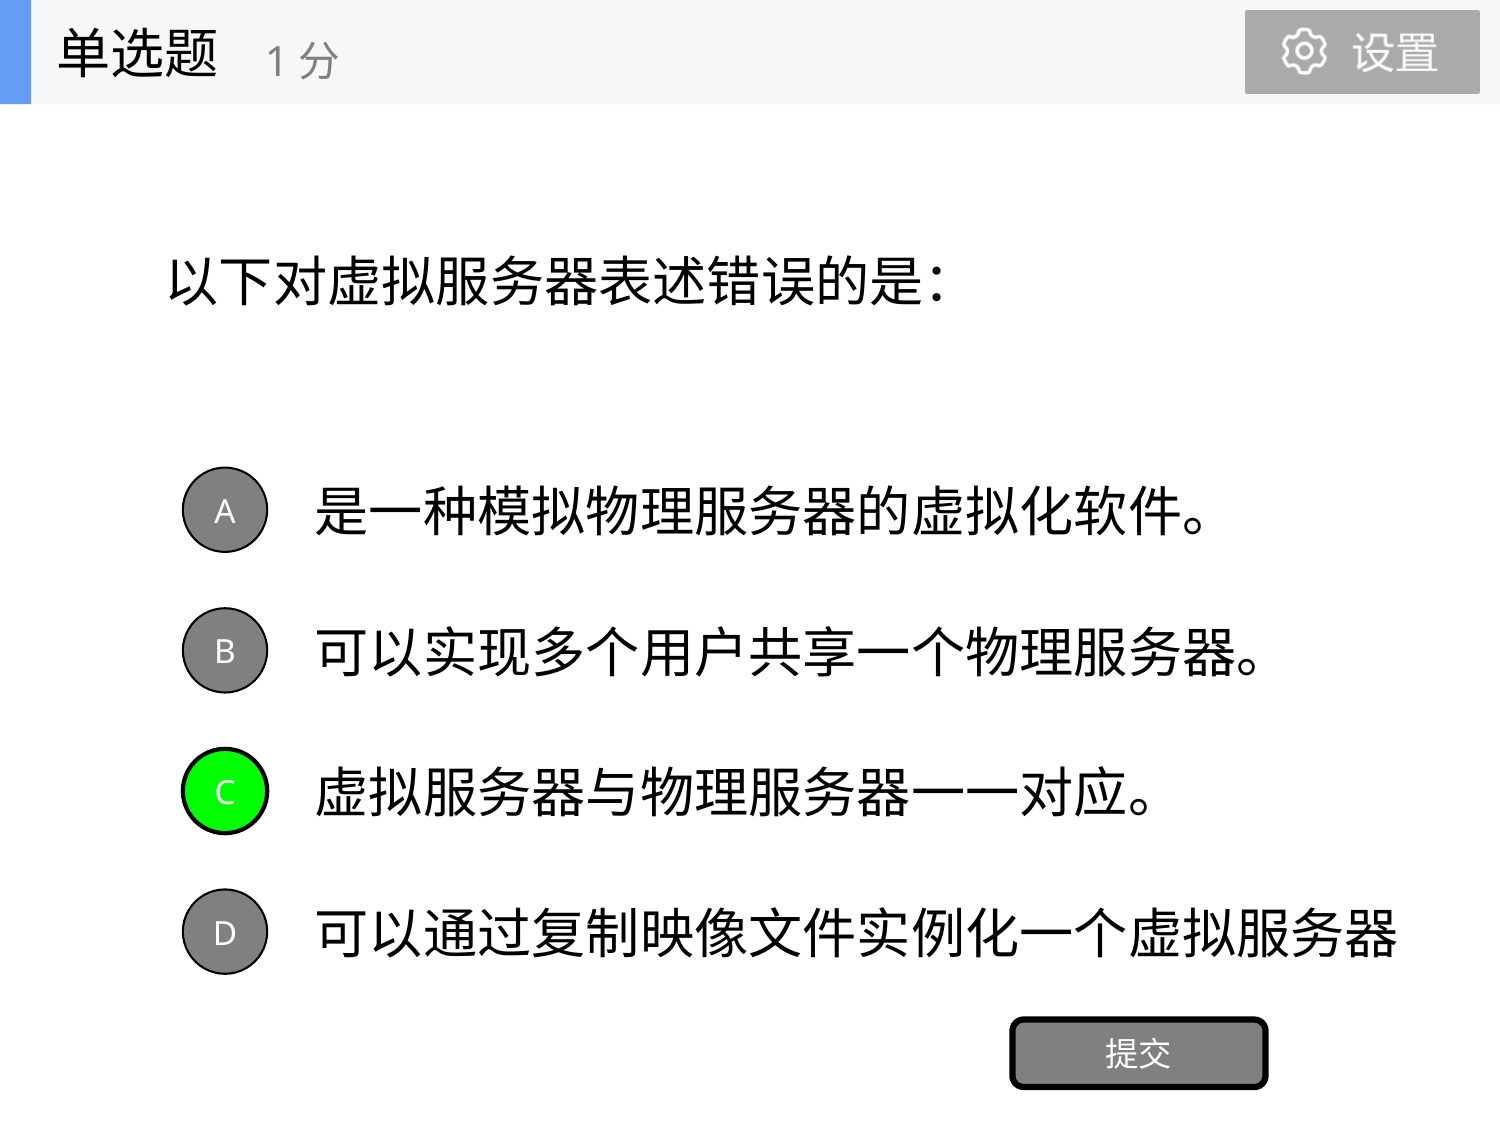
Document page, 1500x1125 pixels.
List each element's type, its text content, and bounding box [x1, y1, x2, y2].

text_box A [181, 466, 269, 553]
text_box 可以实现多个用户共享一个物理服务器。 [299, 597, 1350, 703]
picture [1245, 10, 1480, 94]
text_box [0, 0, 1500, 105]
text_box B [181, 607, 269, 694]
text_box D [181, 888, 269, 975]
text_box 以下对虚拟服务器表述错误的是： [149, 105, 1350, 456]
text_box 提交 [1011, 1018, 1267, 1089]
text_box 虚拟服务器与物理服务器一一对应。 [299, 738, 1350, 844]
text_box C [181, 747, 269, 835]
text_box 可以通过复制映像文件实例化一个虚拟服务器 [300, 878, 1436, 985]
text_box 是一种模拟物理服务器的虚拟化软件。 [299, 456, 1350, 563]
